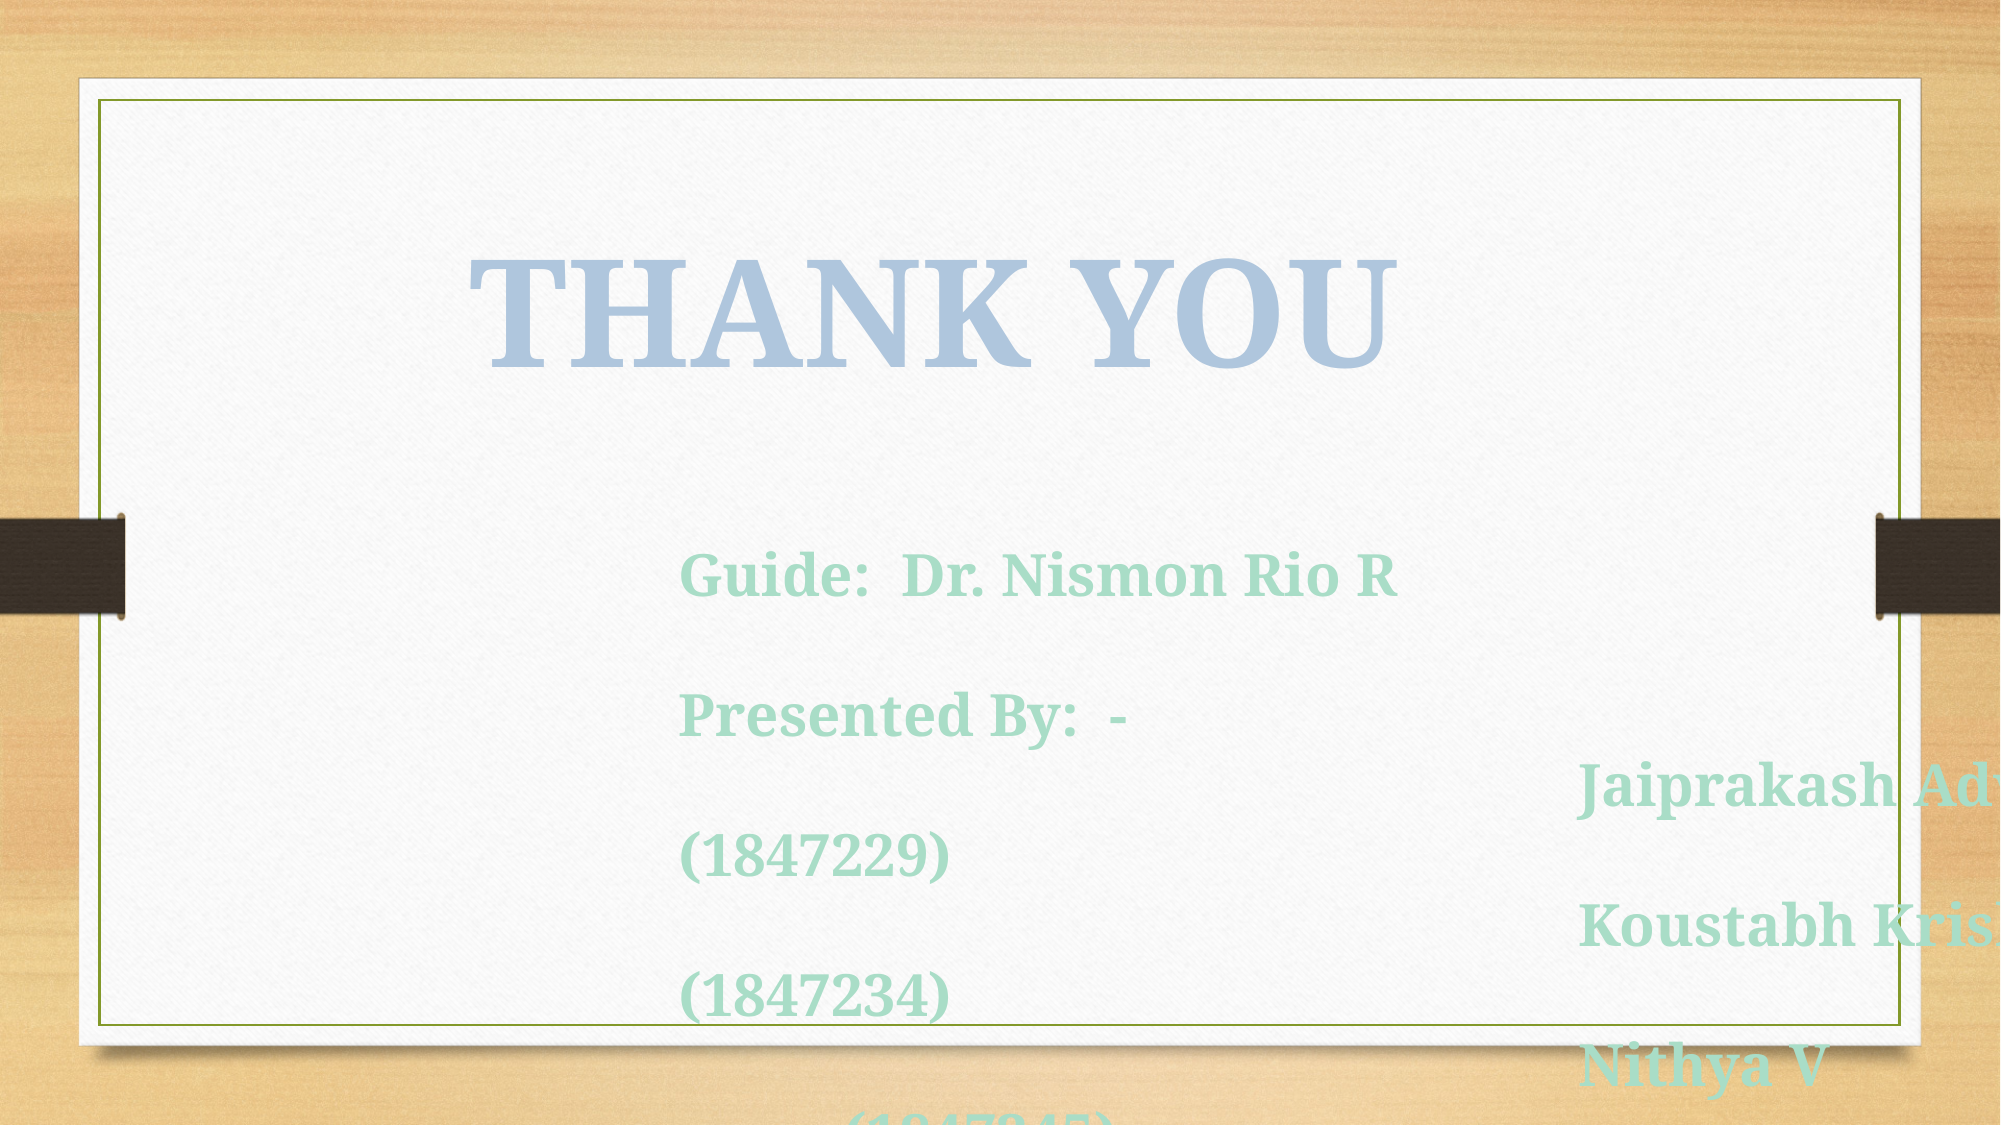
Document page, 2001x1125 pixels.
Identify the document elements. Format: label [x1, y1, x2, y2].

picture [910, 1117, 921, 1125]
picture [1070, 1121, 1085, 1125]
picture [970, 1121, 986, 1125]
picture [1006, 1117, 1016, 1125]
text_box [298, 210, 2000, 970]
picture [0, 0, 2001, 1125]
